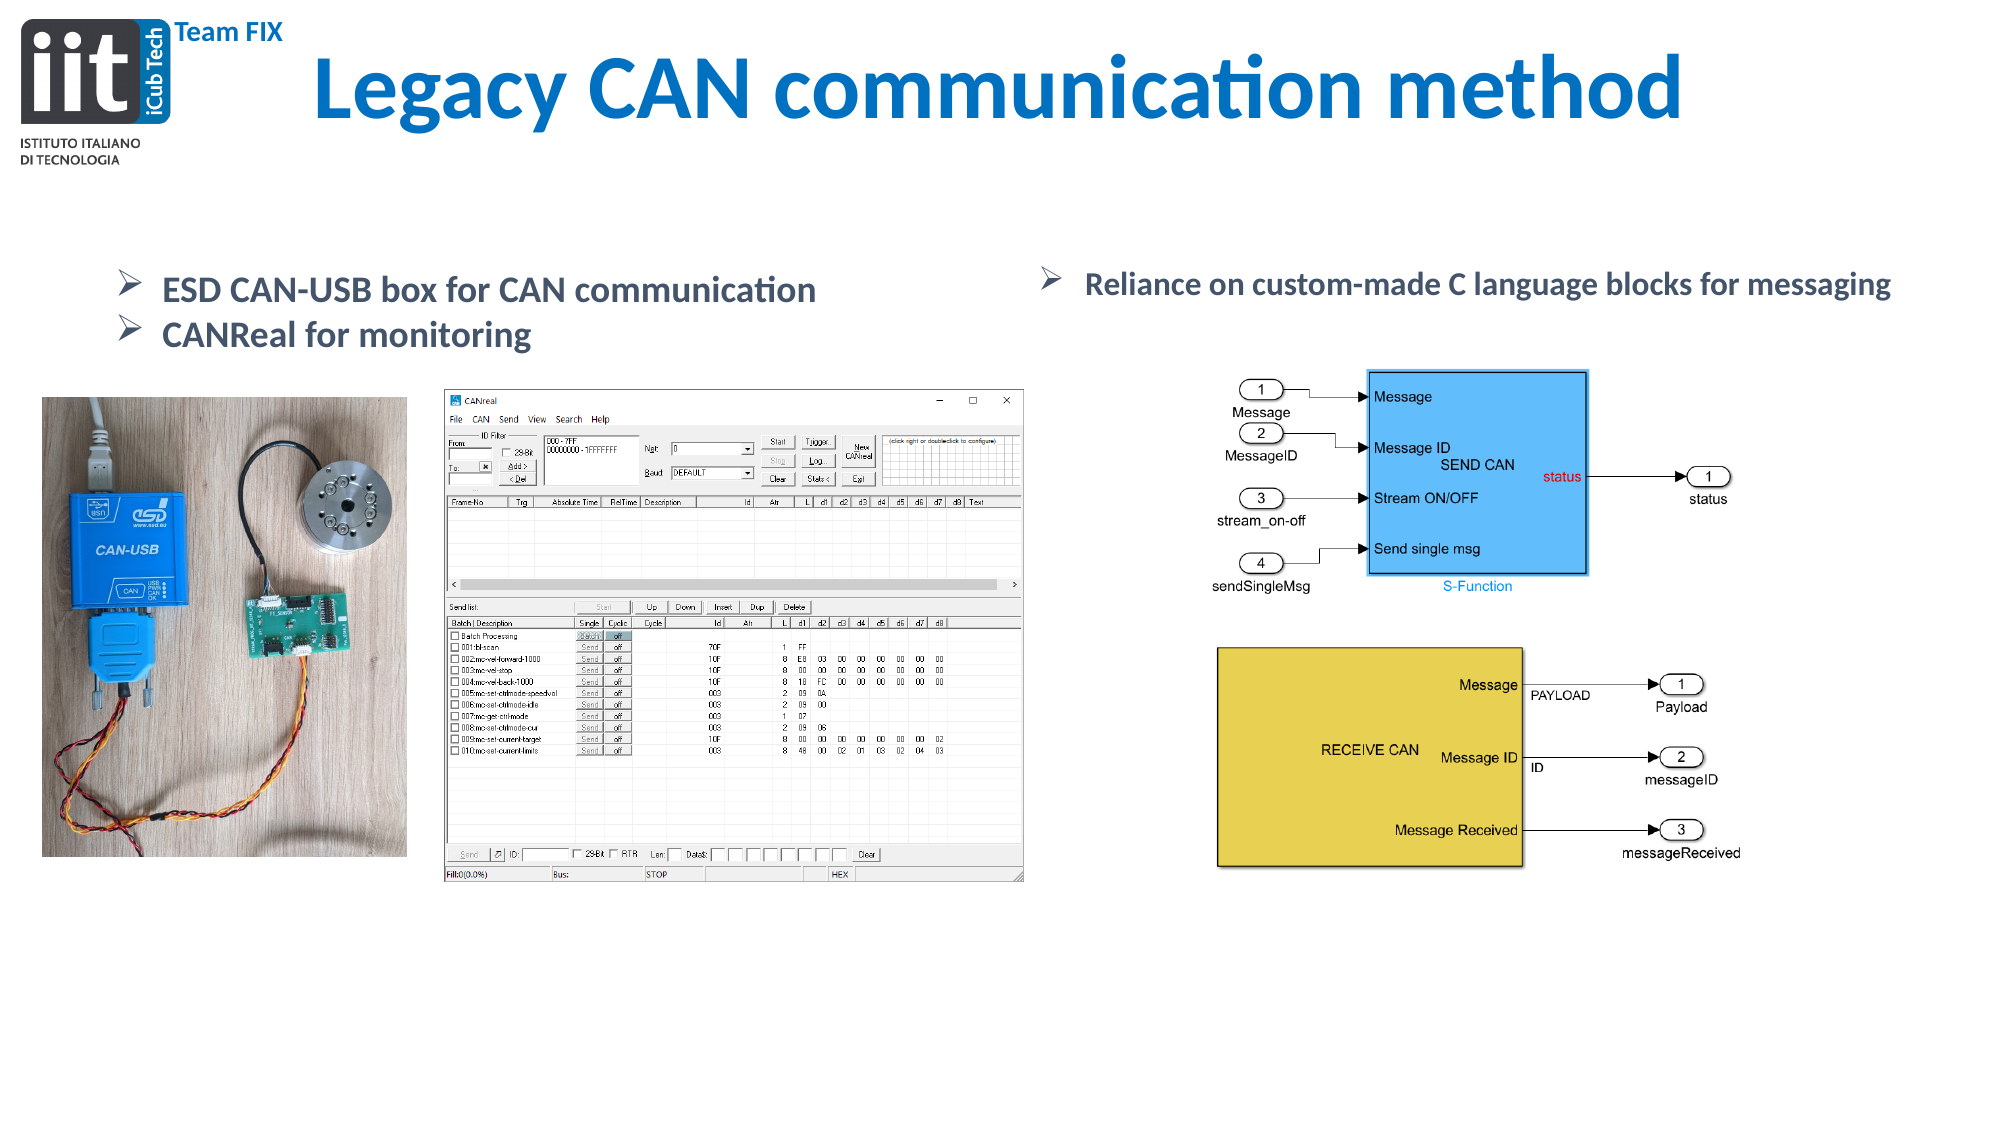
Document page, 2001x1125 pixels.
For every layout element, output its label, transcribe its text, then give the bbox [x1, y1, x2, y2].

text_box ESD CAN-USB box for CAN communication CANReal for monitoring [100, 257, 934, 363]
picture [13, 13, 177, 171]
picture [1169, 360, 1752, 608]
picture [444, 389, 1024, 883]
picture [1204, 635, 1755, 884]
text_box Legacy CAN communication method [298, 19, 1702, 145]
picture [42, 397, 407, 857]
text_box Reliance on custom-made C language blocks for messaging [1023, 254, 1948, 310]
